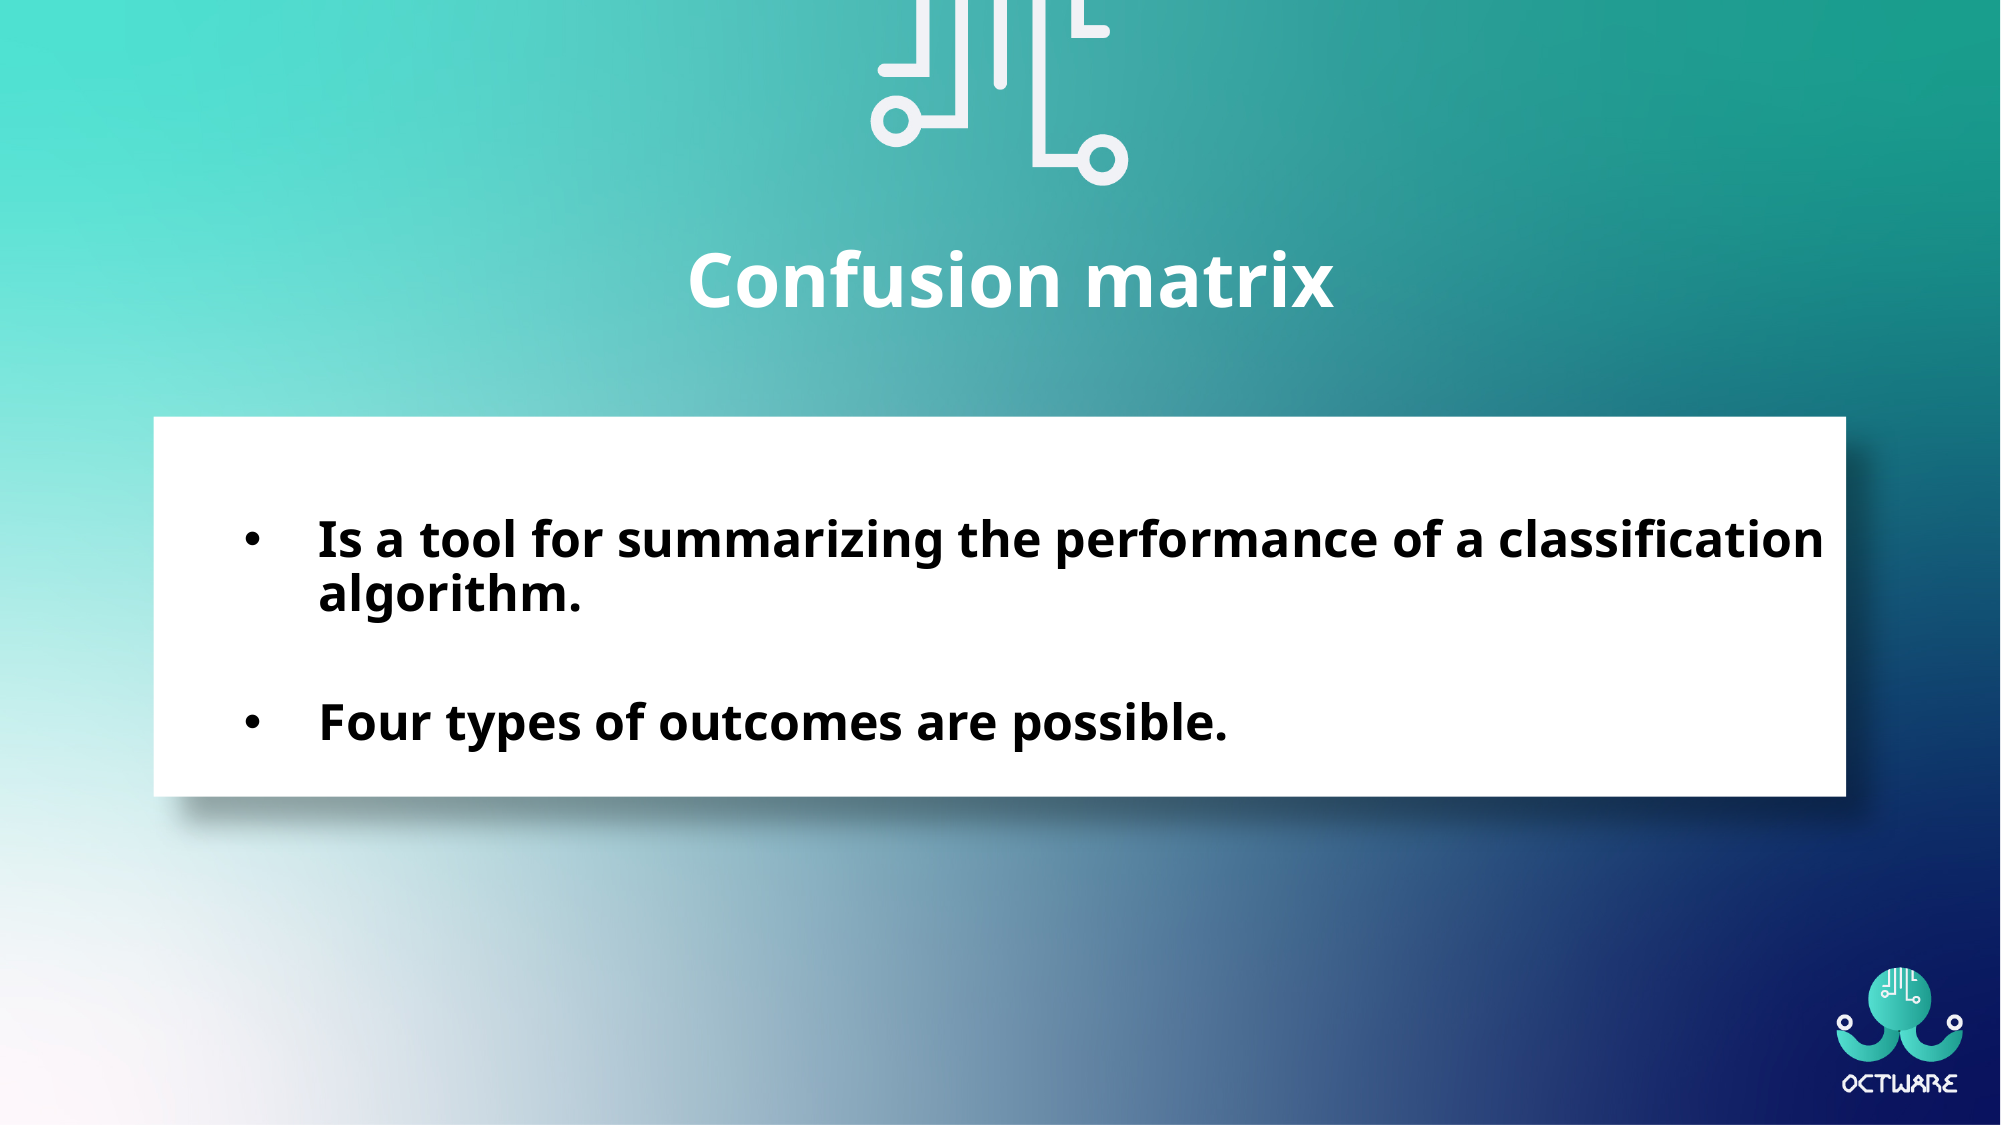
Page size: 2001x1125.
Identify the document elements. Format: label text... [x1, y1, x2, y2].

subtitle Is a tool for summarizing the performance of a classification algorithm. Four types of outcomes are possible. [153, 415, 1847, 798]
text_box Confusion matrix [310, 216, 1690, 377]
picture [0, 0, 2001, 1125]
